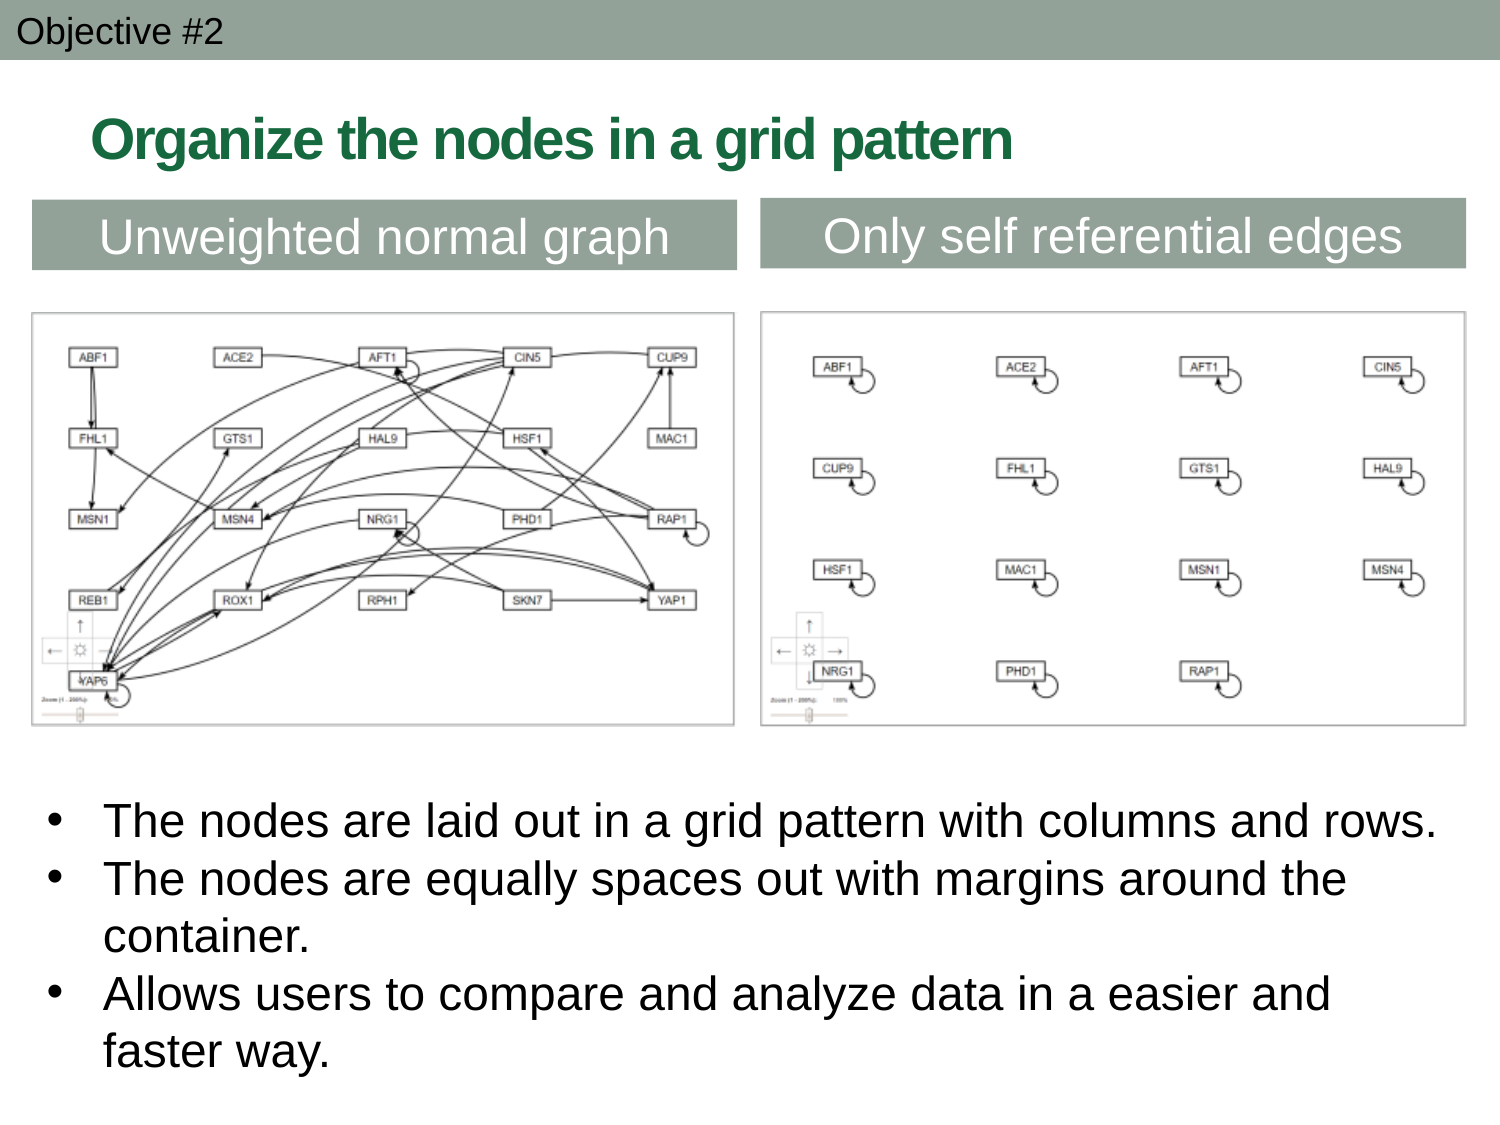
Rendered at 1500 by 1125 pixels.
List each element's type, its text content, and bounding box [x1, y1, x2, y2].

text_box Only self referential edges [758, 196, 1468, 270]
text_box The nodes are laid out in a grid pattern with columns and rows. The nodes are equally spaces out with margins around the container. Allows users to compare and analyze data in a easier and faster way. [31, 782, 1467, 1085]
title Organize the nodes in a grid pattern [75, 83, 1425, 190]
text_box Objective #2 [1, 0, 240, 60]
picture [760, 311, 1467, 728]
picture [31, 312, 738, 727]
text_box Unweighted normal graph [30, 198, 739, 272]
